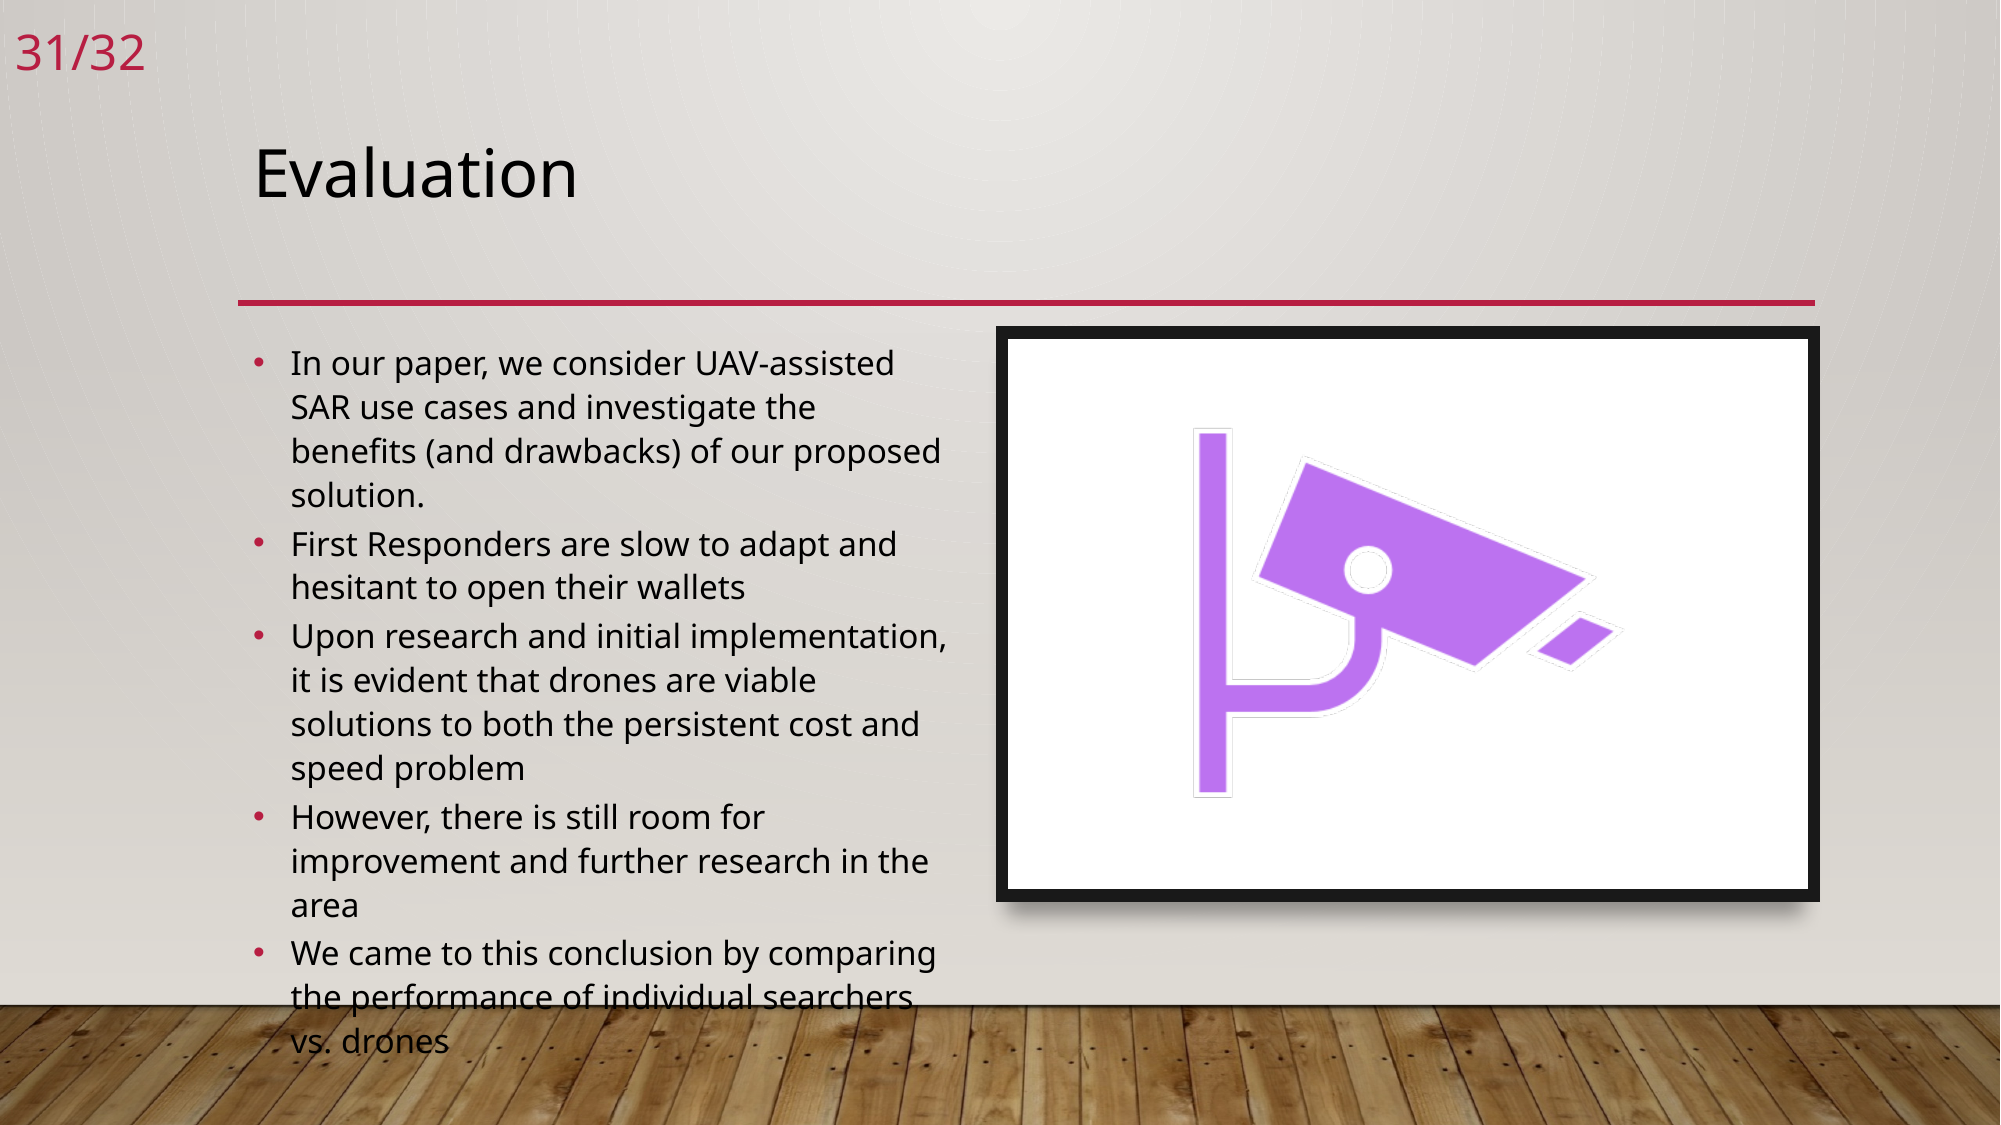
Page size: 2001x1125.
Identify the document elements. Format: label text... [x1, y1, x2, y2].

slide_number 31/32 [0, 13, 162, 92]
picture [1151, 356, 1665, 870]
list In our paper, we consider UAV-assisted SAR use cases and investigate the benefits (and drawbacks) of our proposed solution. First Responders are slow to adapt and hesitant to open their wallets Upon research and initial implementation, it is evident that drones are viable solutions to both the persistent cost and speed problem However, there is still room for improvement and further research in the area We came to this conclusion by comparing the performance of individual searchers vs. drones [238, 330, 967, 956]
title Evaluation [238, 131, 1814, 305]
picture [0, 1005, 2000, 1125]
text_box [1001, 329, 1815, 897]
